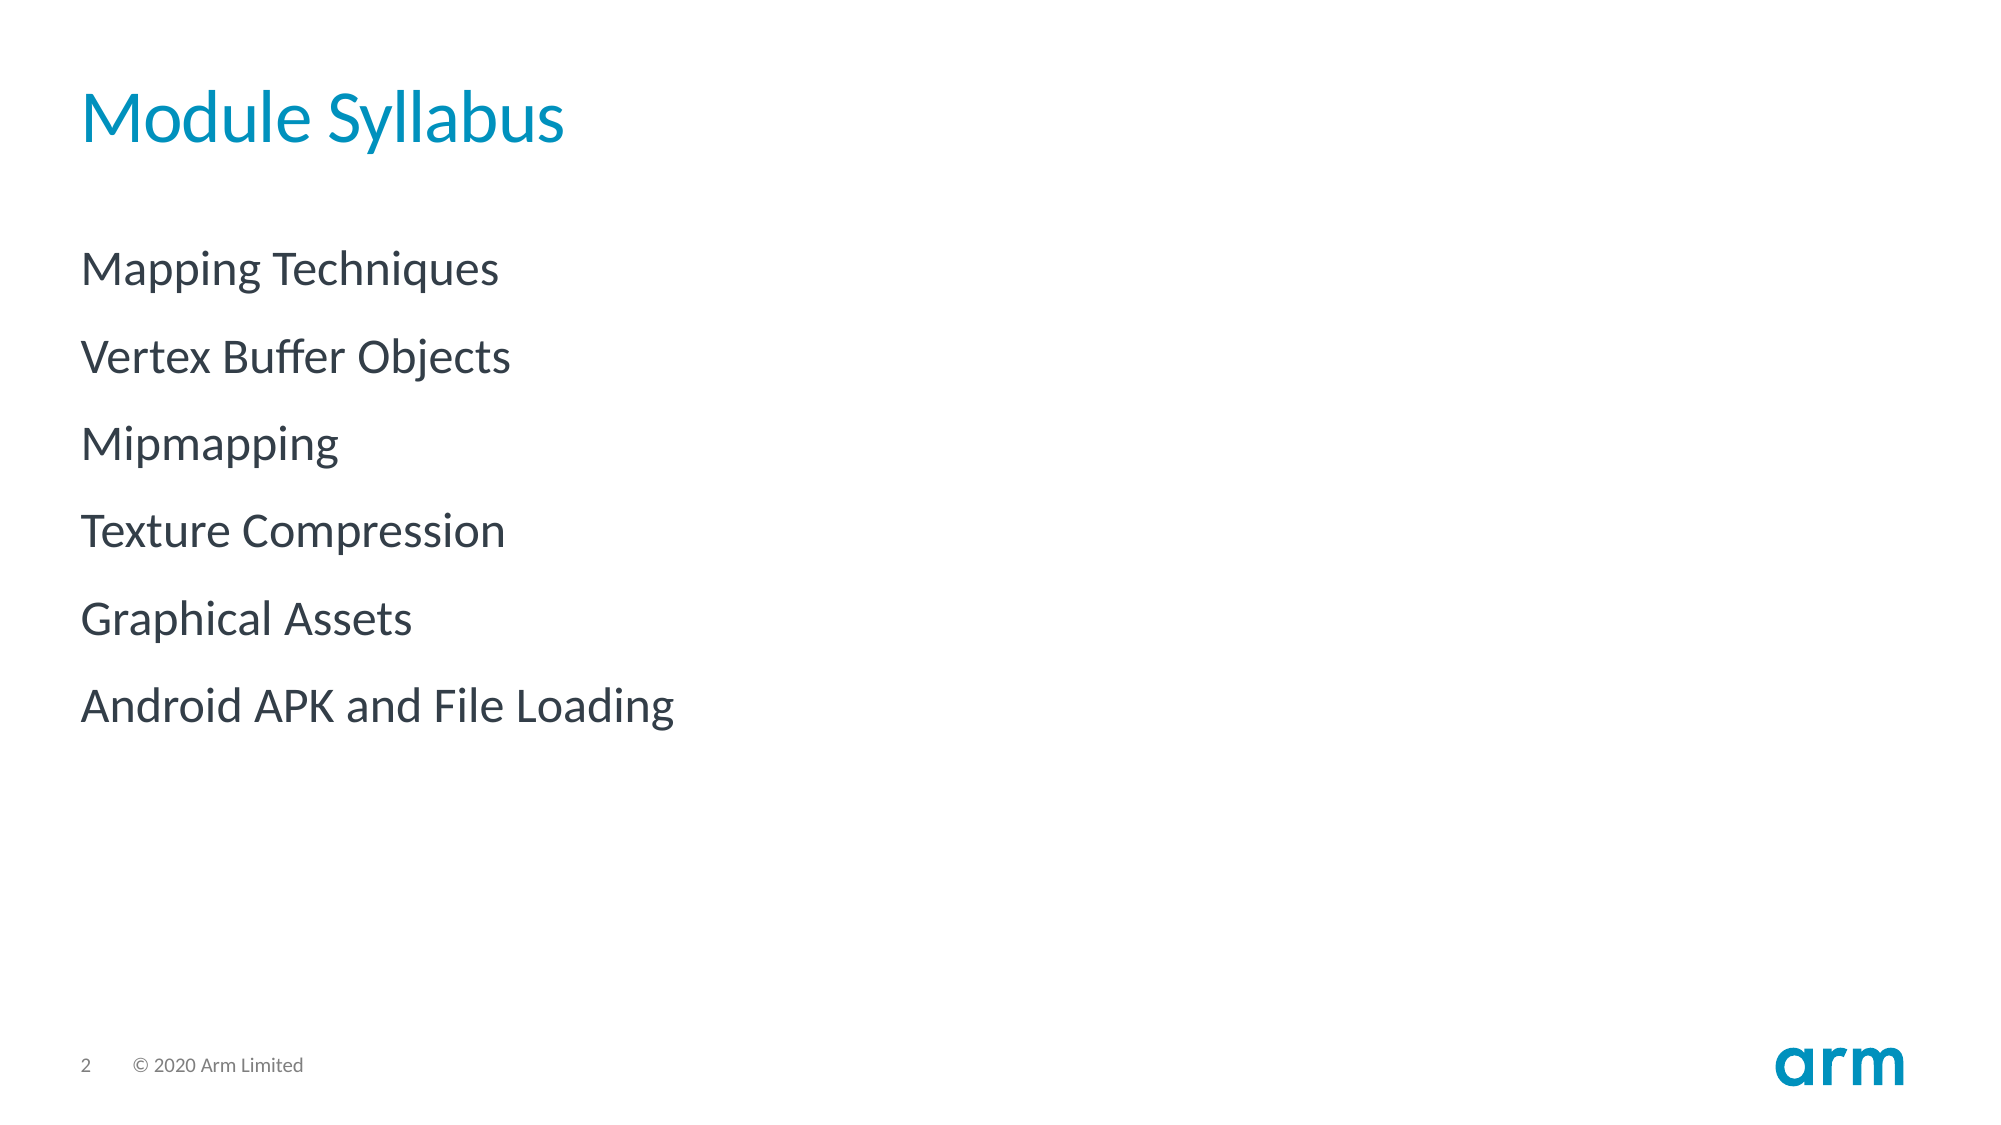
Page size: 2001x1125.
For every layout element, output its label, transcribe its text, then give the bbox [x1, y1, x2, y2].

title Module Syllabus [80, 48, 1915, 158]
list Mapping Techniques Vertex Buffer Objects Mipmapping Texture Compression Graphical Assets Android APK and File Loading [80, 242, 1915, 913]
